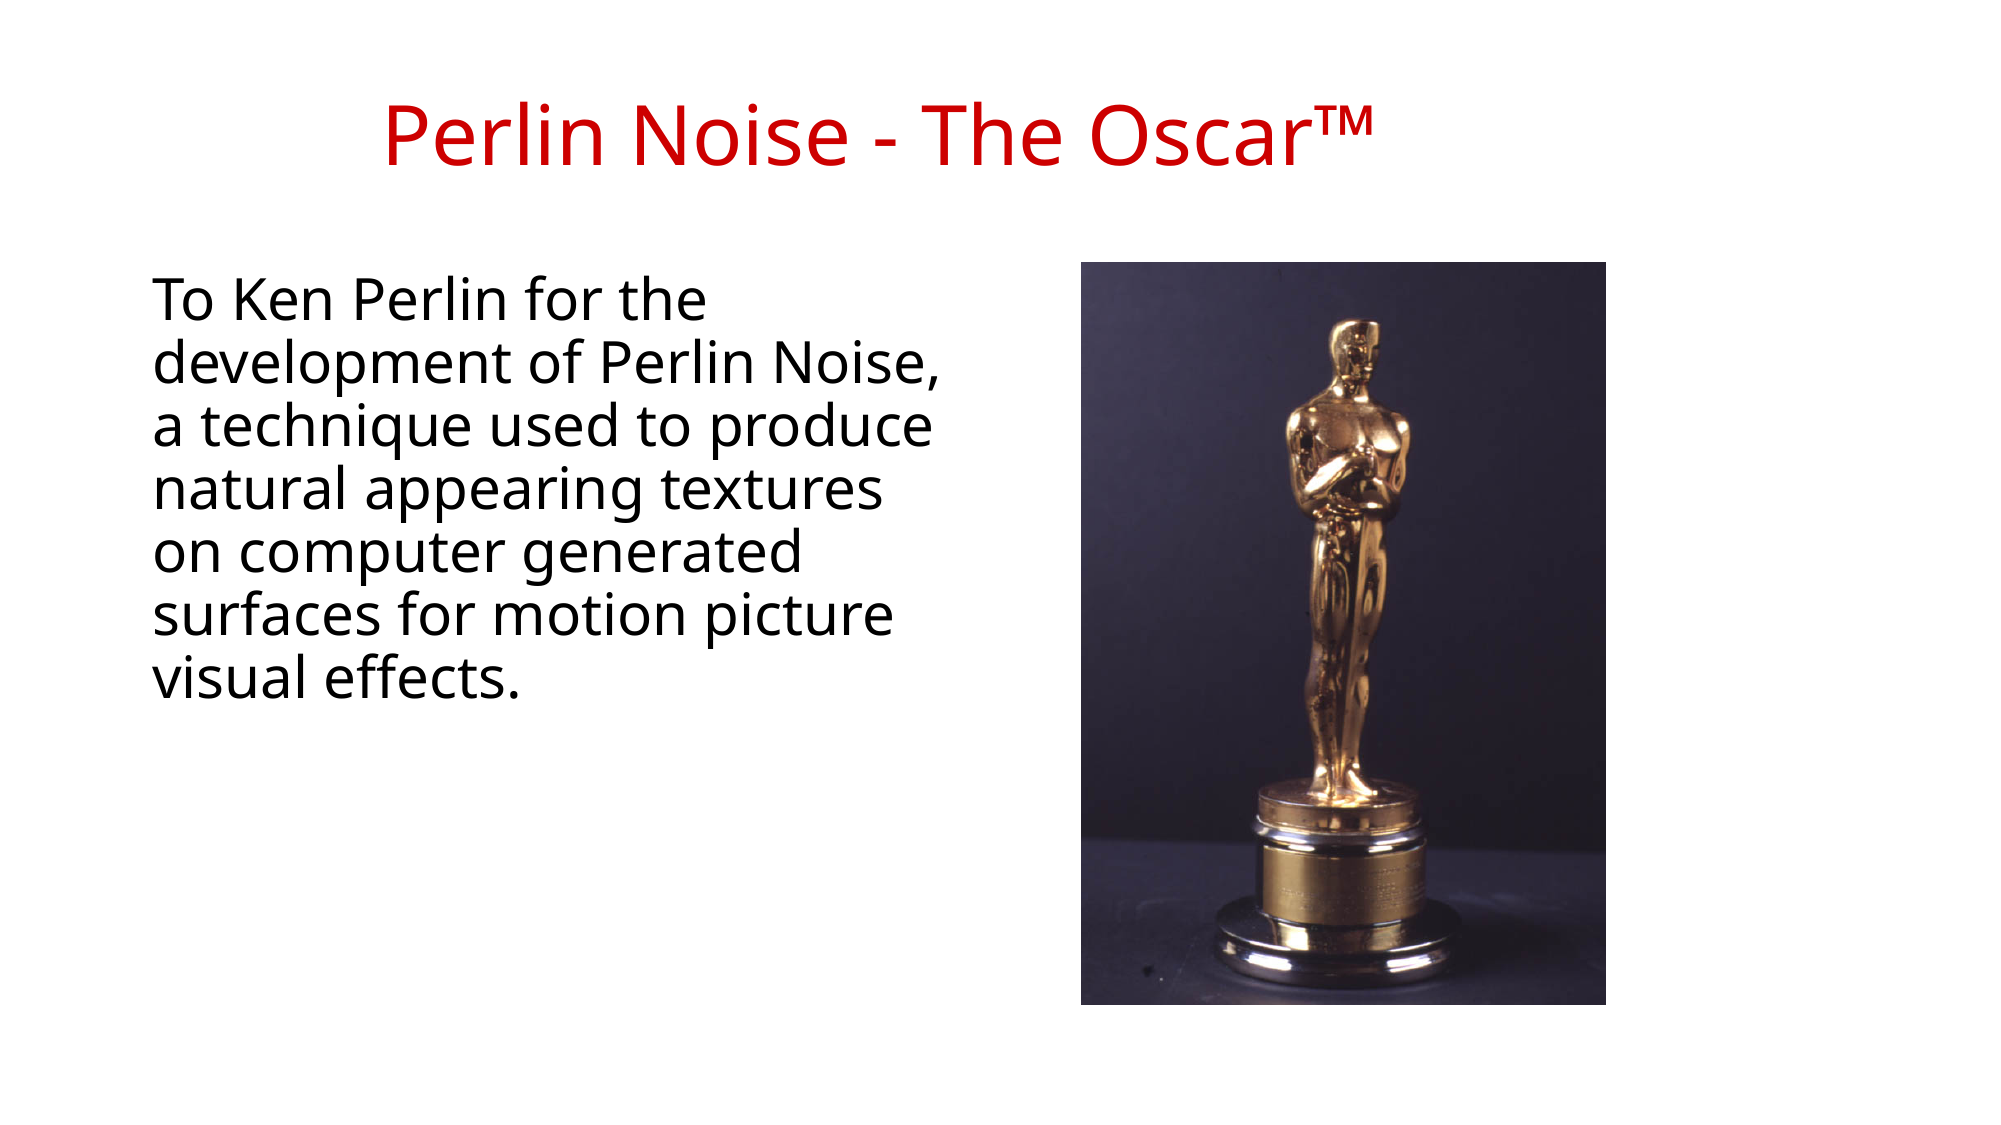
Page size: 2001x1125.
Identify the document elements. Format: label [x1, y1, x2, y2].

list [99, 262, 984, 1005]
title [366, 45, 1900, 233]
list [1081, 262, 1606, 1005]
